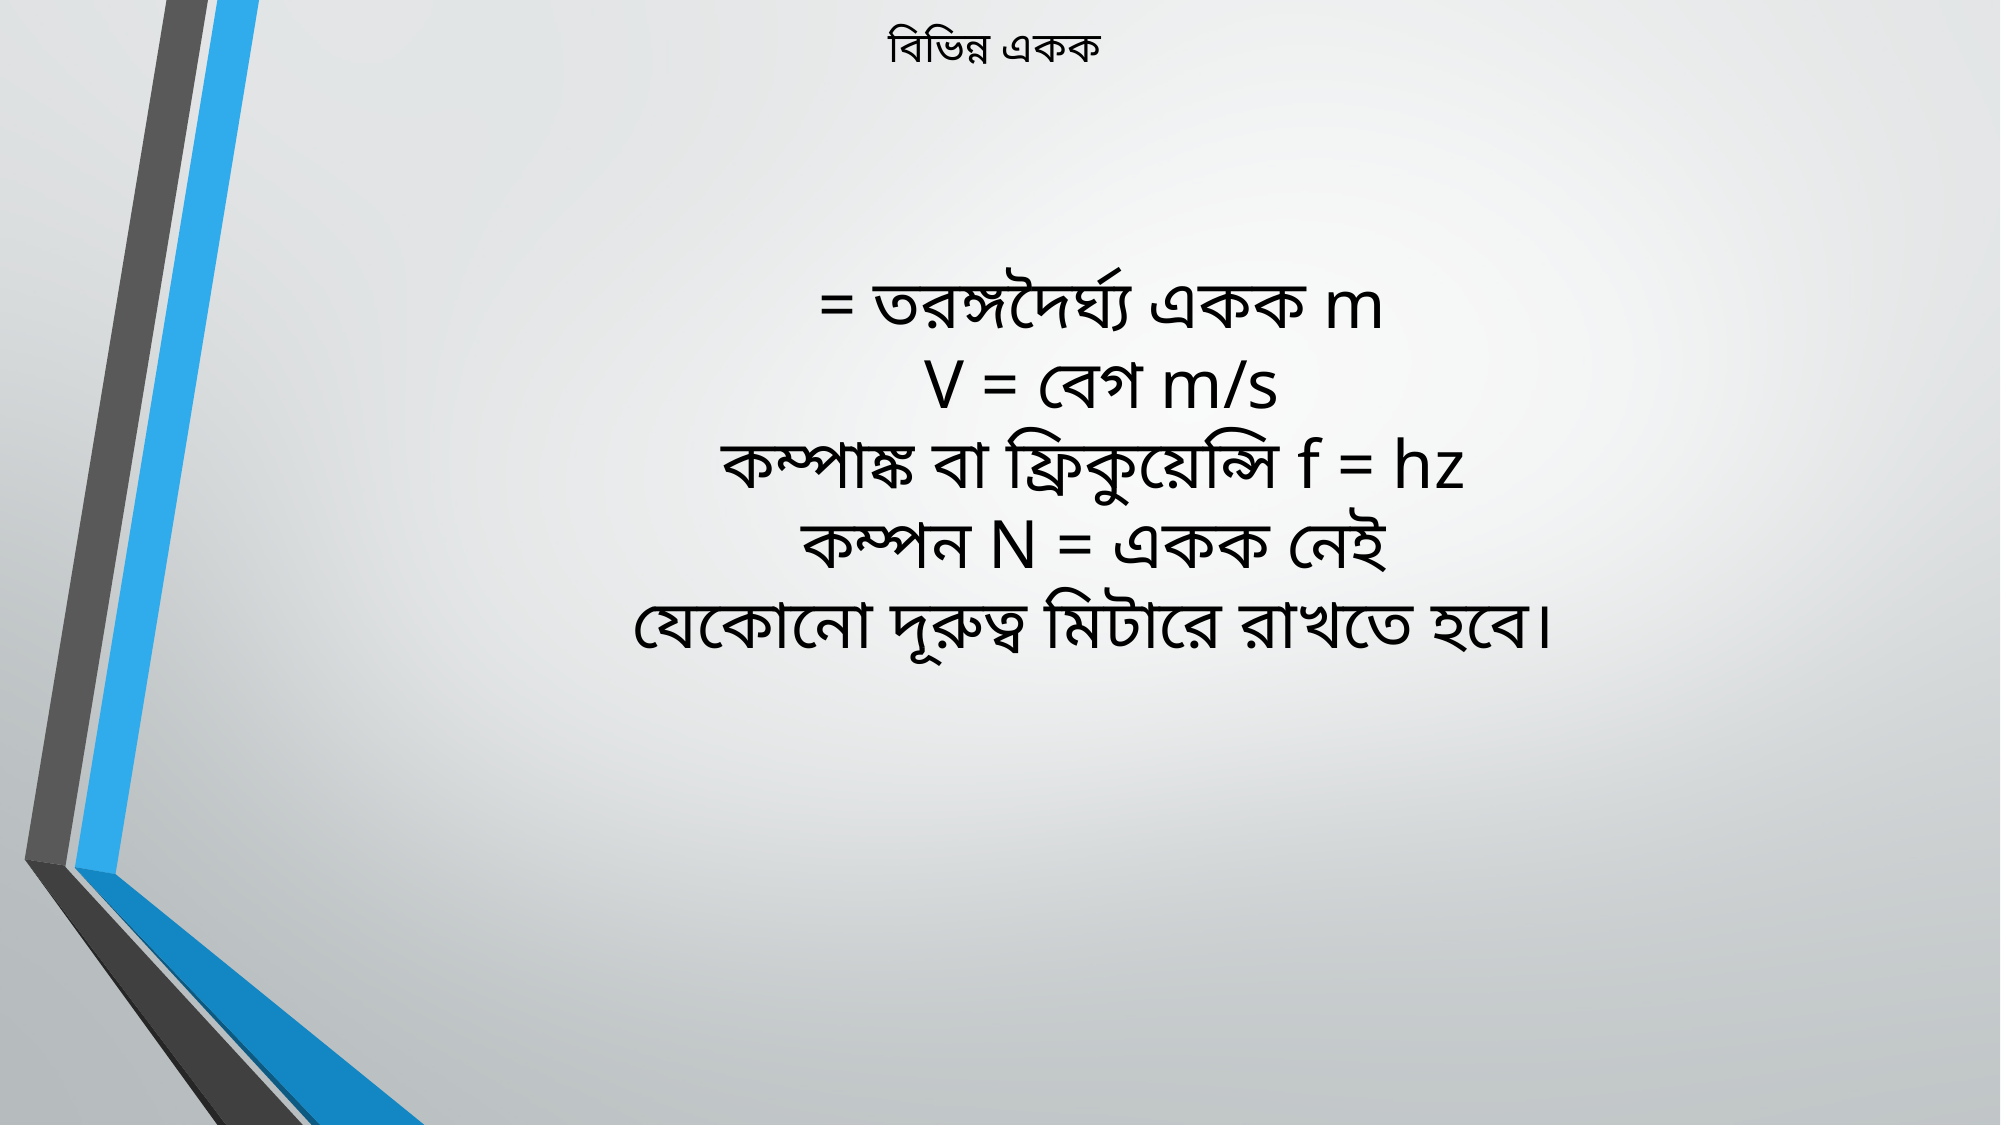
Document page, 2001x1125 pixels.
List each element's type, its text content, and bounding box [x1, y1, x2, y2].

list বিভিন্ন একক [178, 0, 1822, 92]
